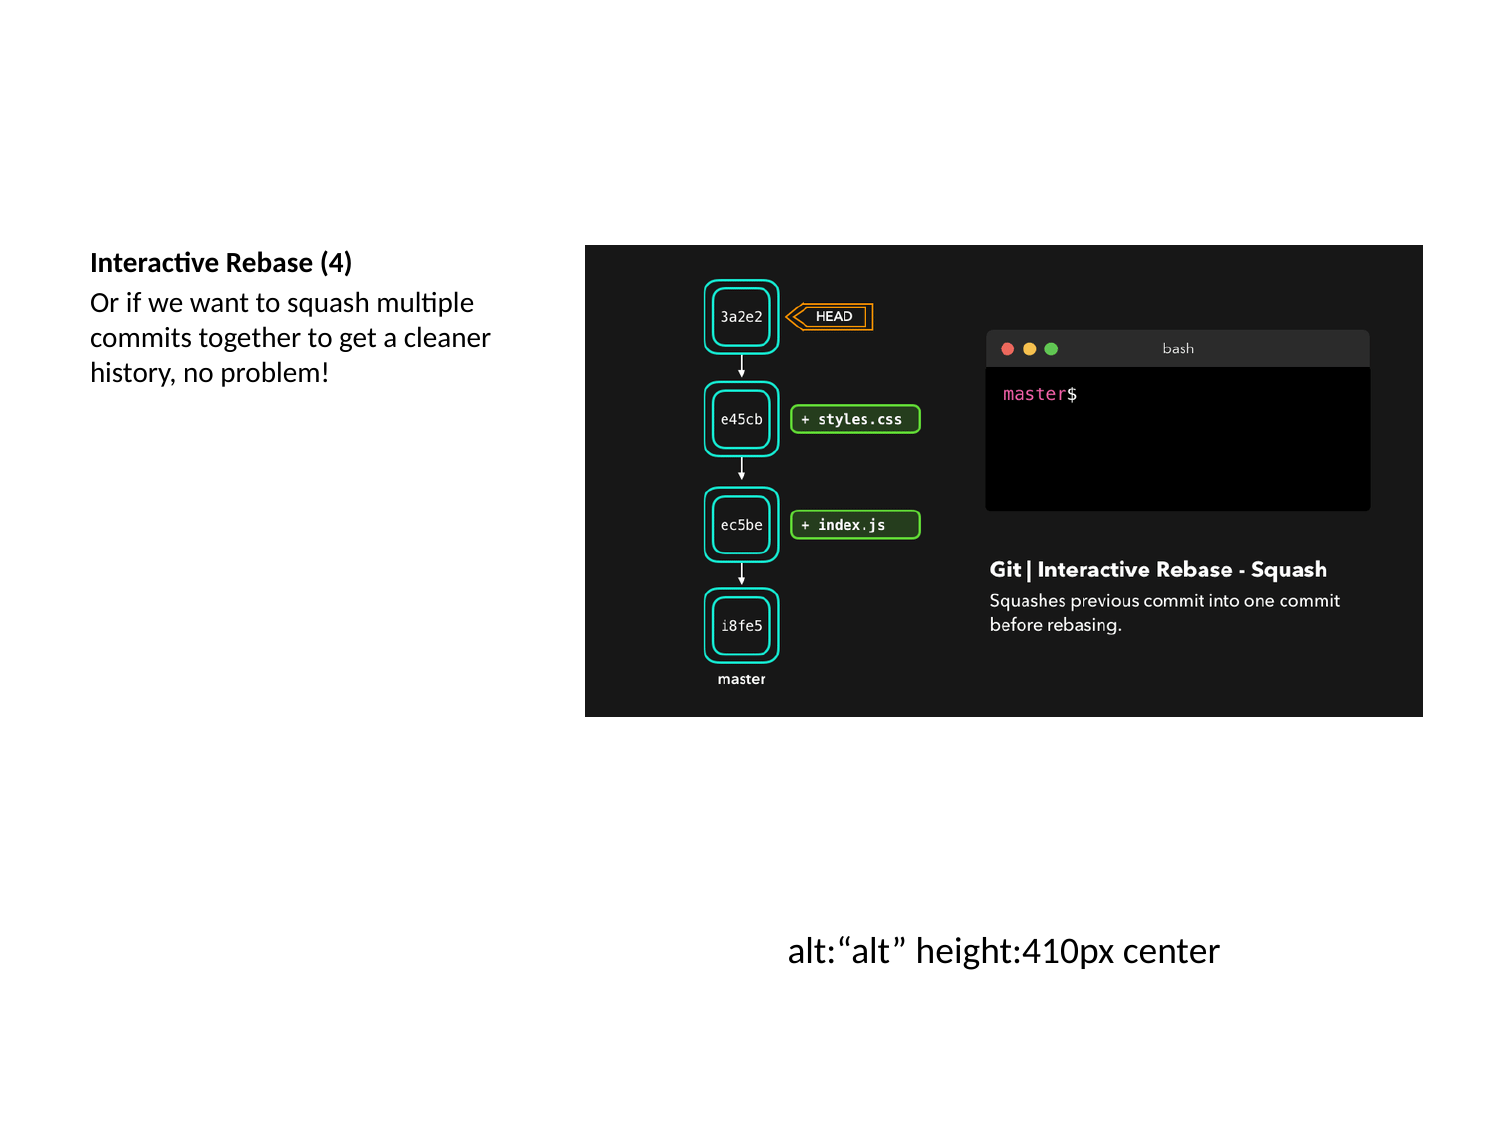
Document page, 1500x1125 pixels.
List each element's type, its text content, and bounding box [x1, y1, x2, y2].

picture [585, 245, 1424, 717]
text_box alt:“alt” height:410px center [585, 918, 1423, 1003]
list Interactive Rebase (4) Or if we want to squash multiple commits together to get a cleaner history, no problem! [75, 235, 569, 1005]
